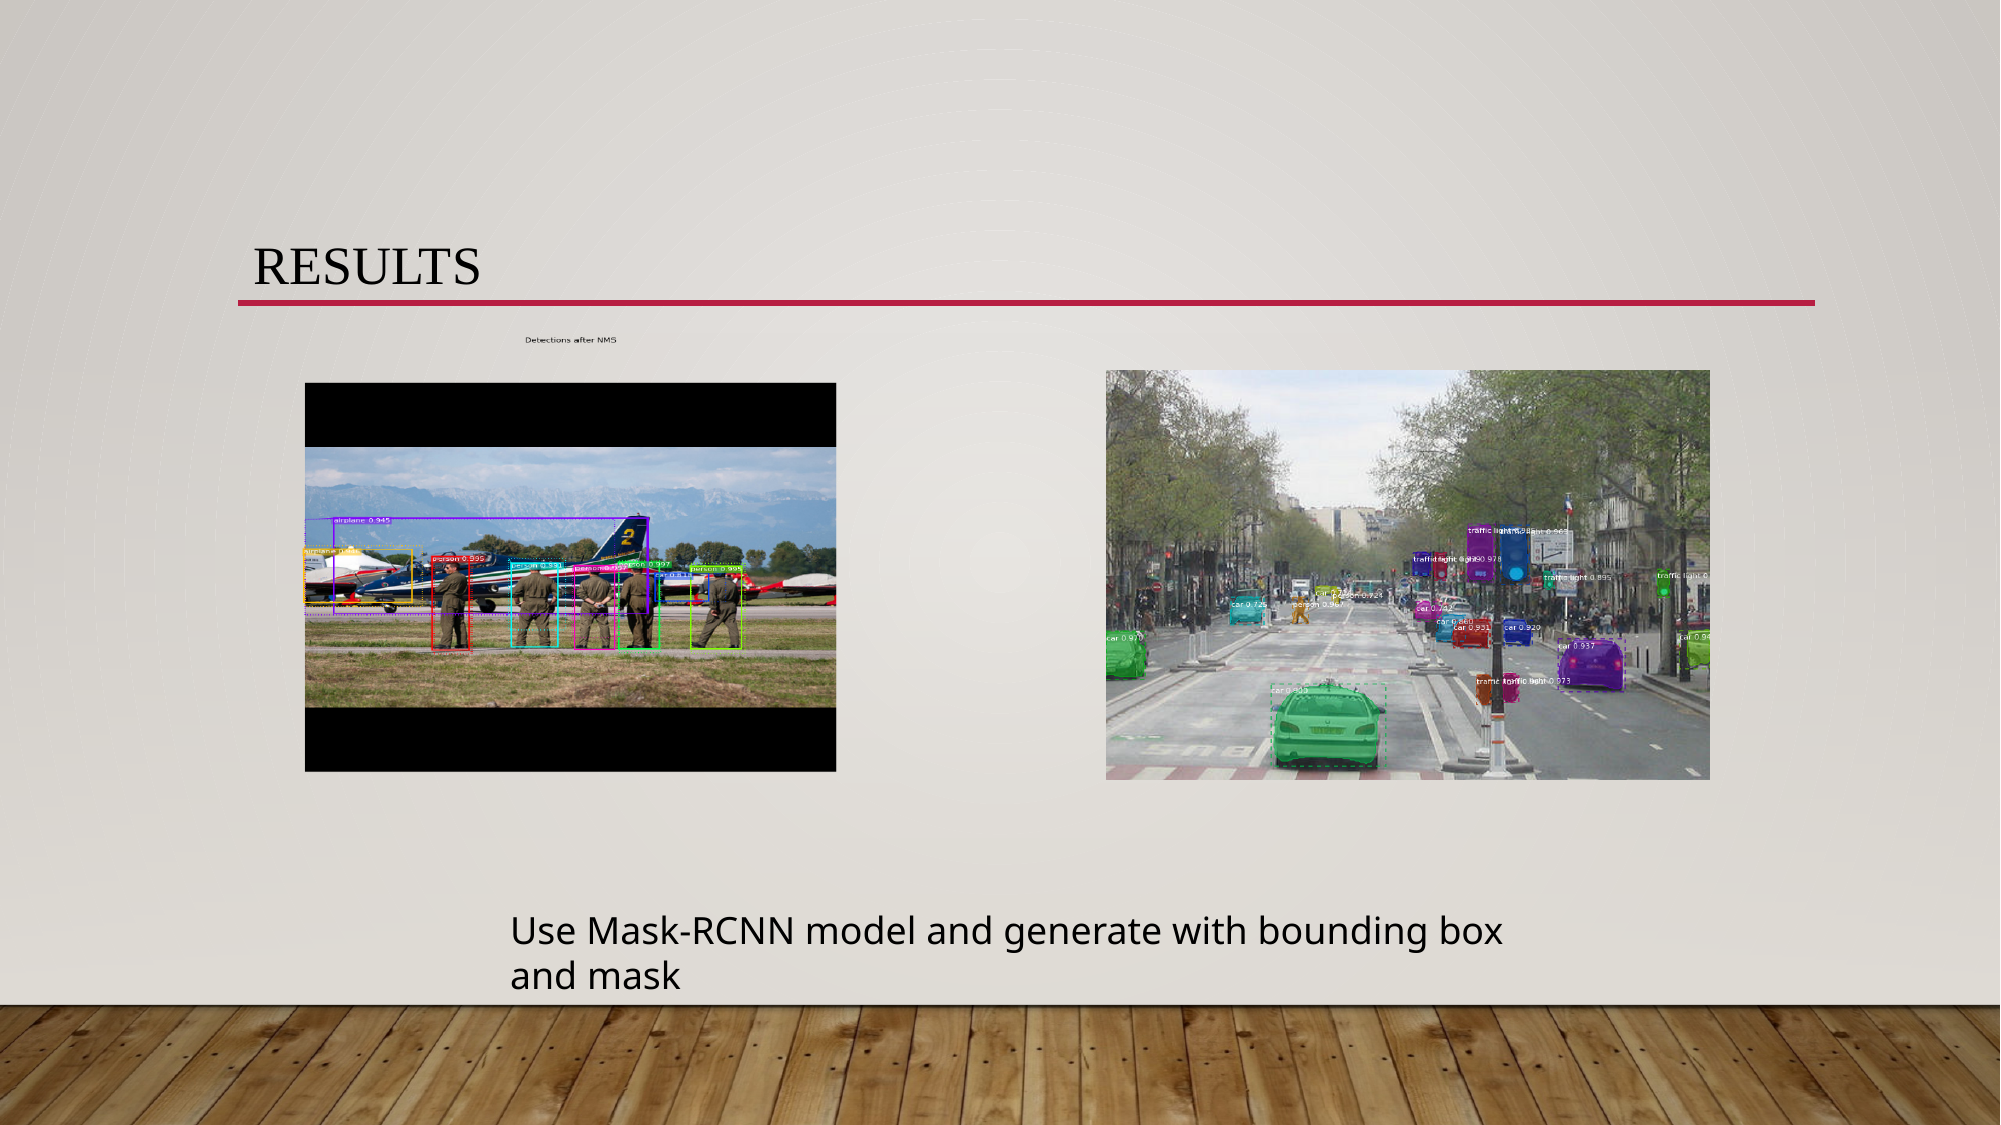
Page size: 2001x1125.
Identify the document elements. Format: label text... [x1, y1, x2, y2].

title Results [238, 230, 1814, 305]
picture [227, 333, 894, 822]
picture [0, 1005, 2000, 1125]
picture [1106, 370, 1710, 780]
text_box Use Mask-RCNN model and generate with bounding box and mask [495, 899, 1557, 1005]
